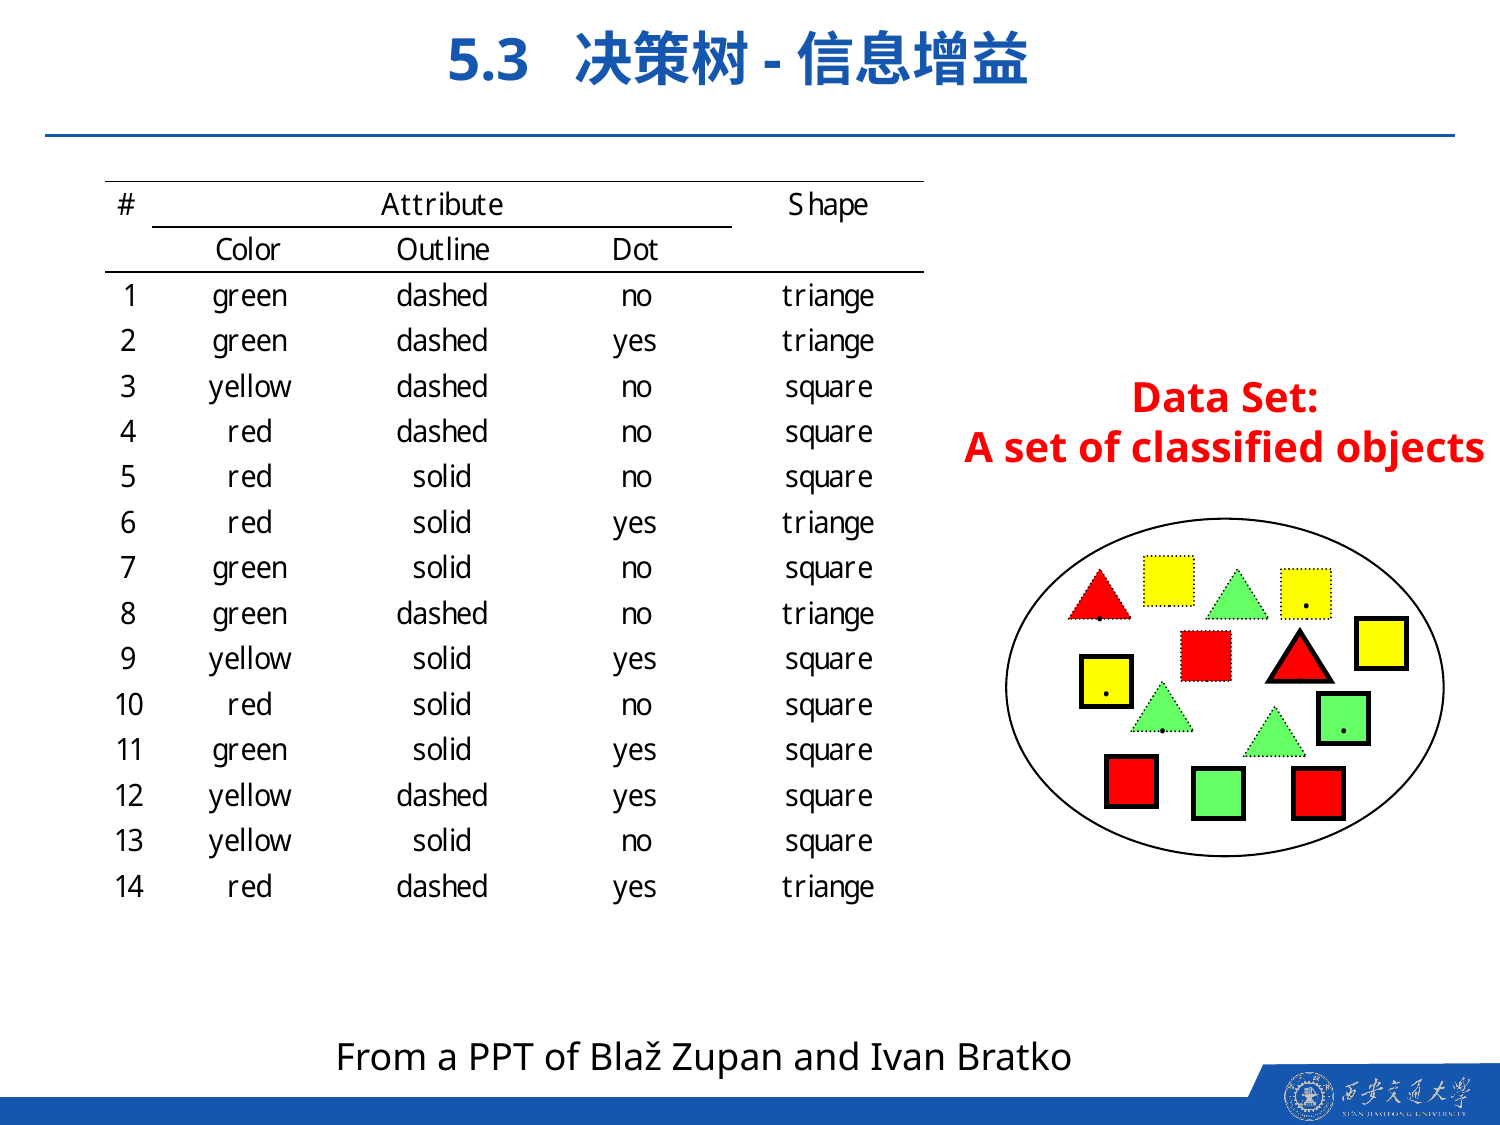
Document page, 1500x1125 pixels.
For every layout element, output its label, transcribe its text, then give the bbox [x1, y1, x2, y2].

text_box Data Set: A set of classified objects [949, 363, 1500, 478]
text_box [1006, 518, 1444, 857]
text_box From a PPT of Blaž Zupan and Ivan Bratko [320, 1025, 1088, 1086]
picture [104, 179, 926, 910]
text_box 5.3 决策树-信息增益 [135, 14, 1341, 170]
